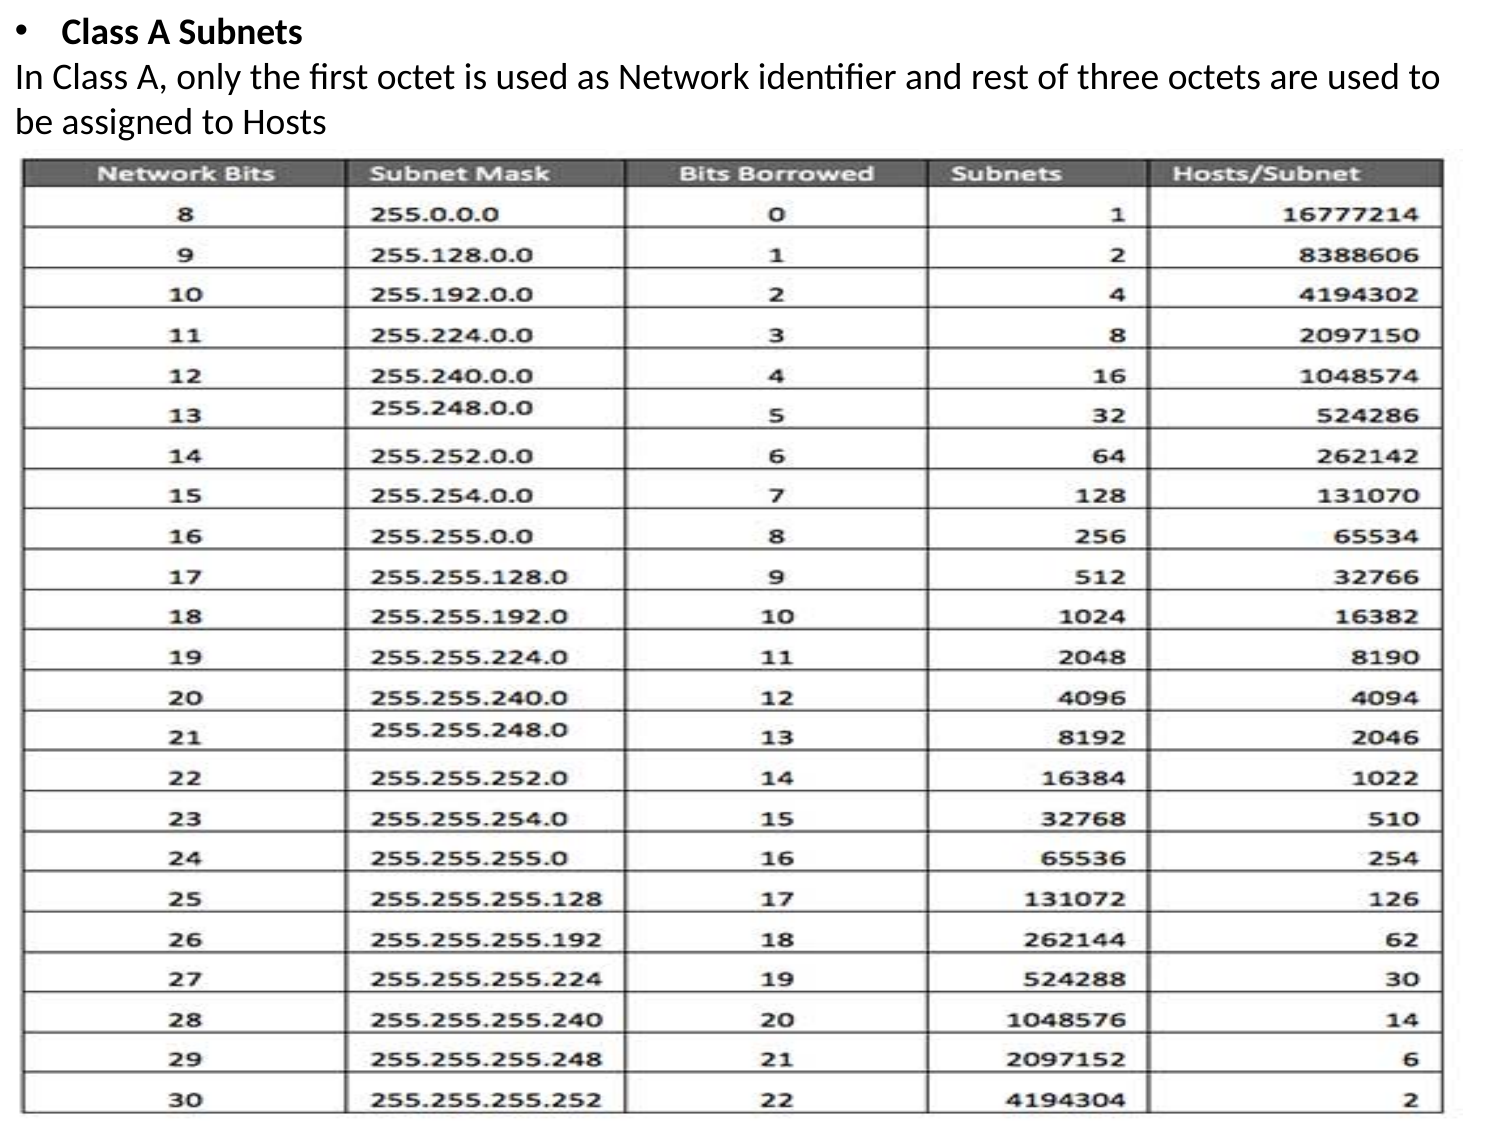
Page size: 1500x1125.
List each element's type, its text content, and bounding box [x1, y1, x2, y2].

text_box Class A Subnets In Class A, only the first octet is used as Network identifier and rest of three octets are used to be assigned to Hosts [0, 0, 1500, 195]
picture [0, 149, 1463, 1125]
